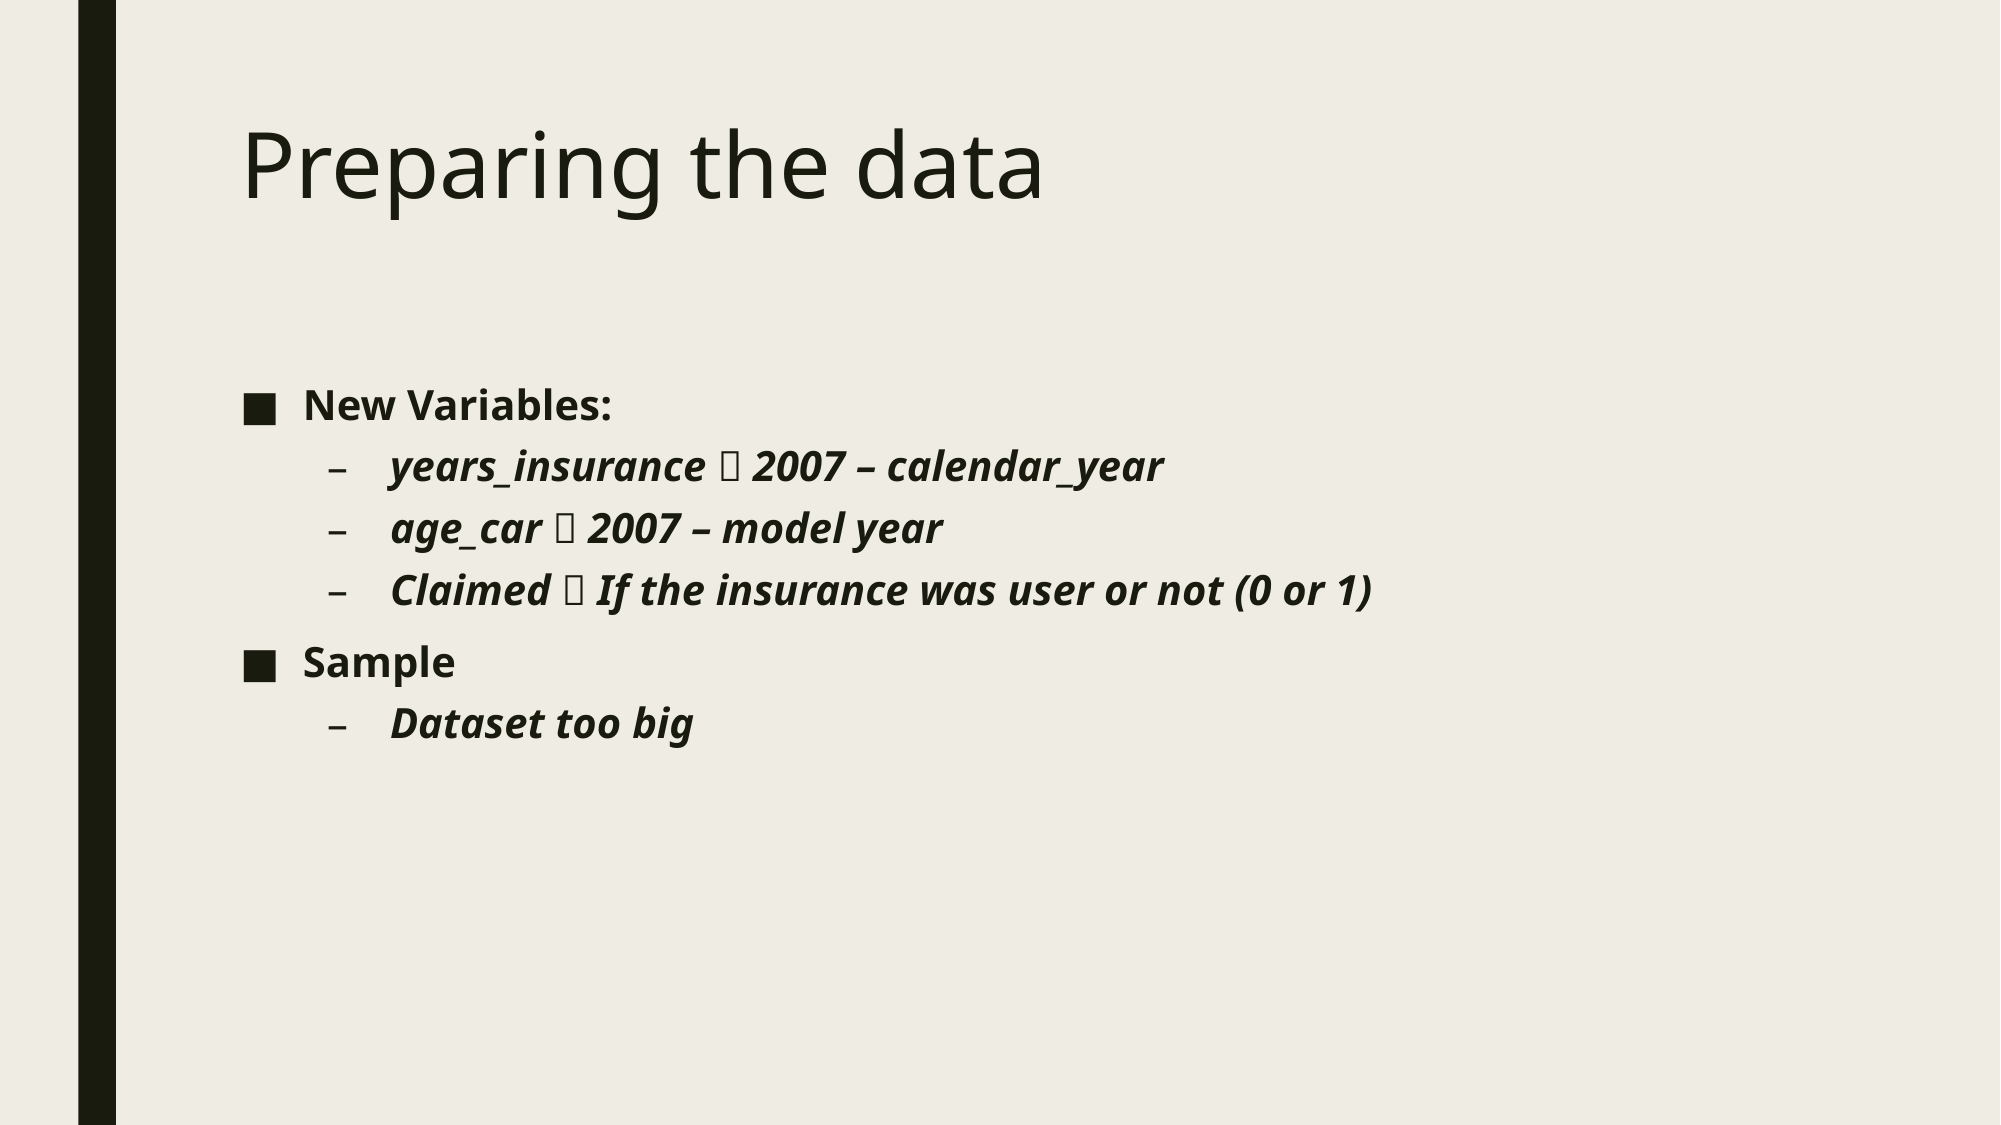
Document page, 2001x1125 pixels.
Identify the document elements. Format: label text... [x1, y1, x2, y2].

list New Variables: years_insurance  2007 – calendar_year age_car  2007 – model year Claimed  If the insurance was user or not (0 or 1) Sample Dataset too big [225, 375, 1800, 963]
title Preparing the data [225, 112, 1800, 357]
